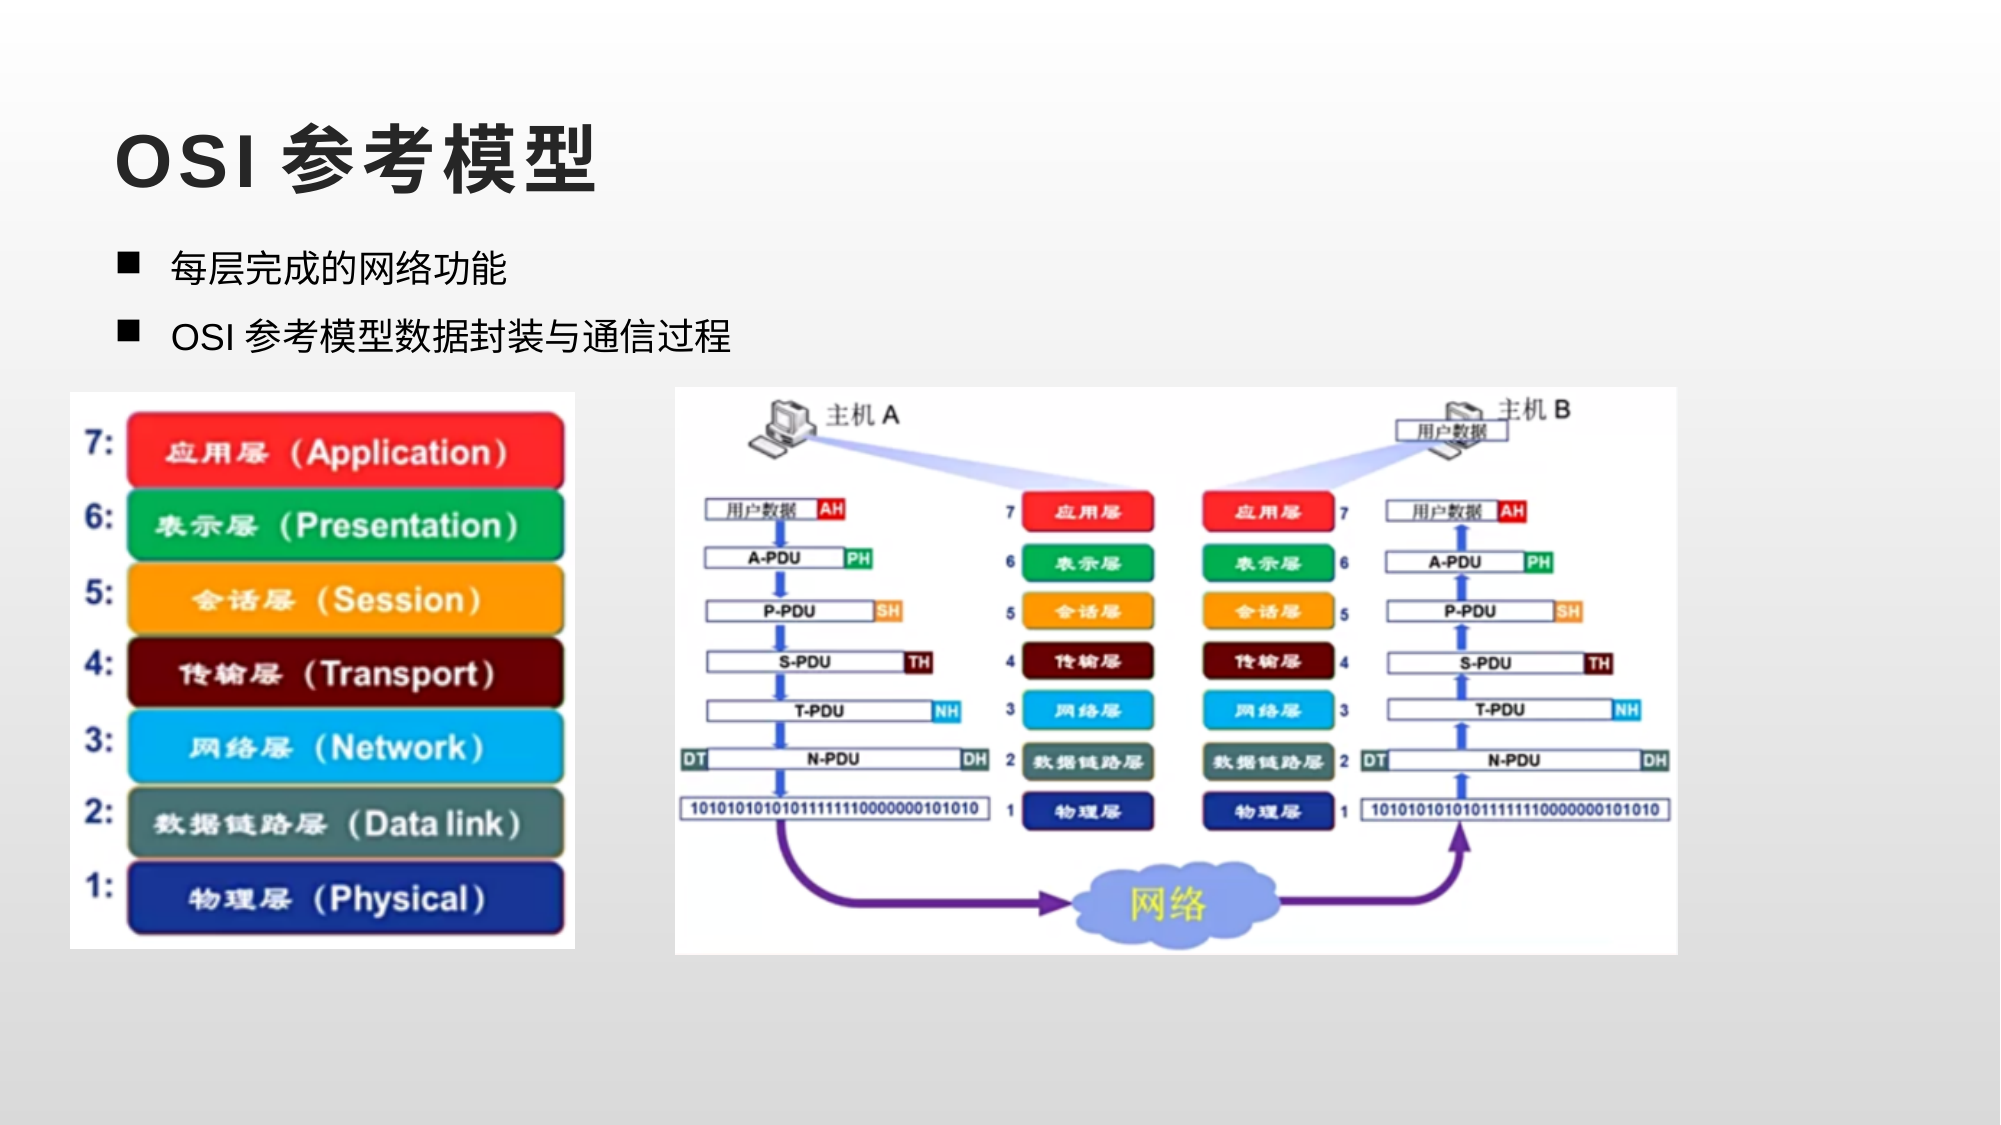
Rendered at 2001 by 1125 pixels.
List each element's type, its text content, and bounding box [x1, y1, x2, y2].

text_box 每层完成的网络功能 OSI参考模型数据封装与通信过程 [99, 215, 919, 501]
picture [70, 392, 575, 949]
picture [675, 387, 1678, 955]
title OSI参考模型 [99, 99, 1900, 216]
